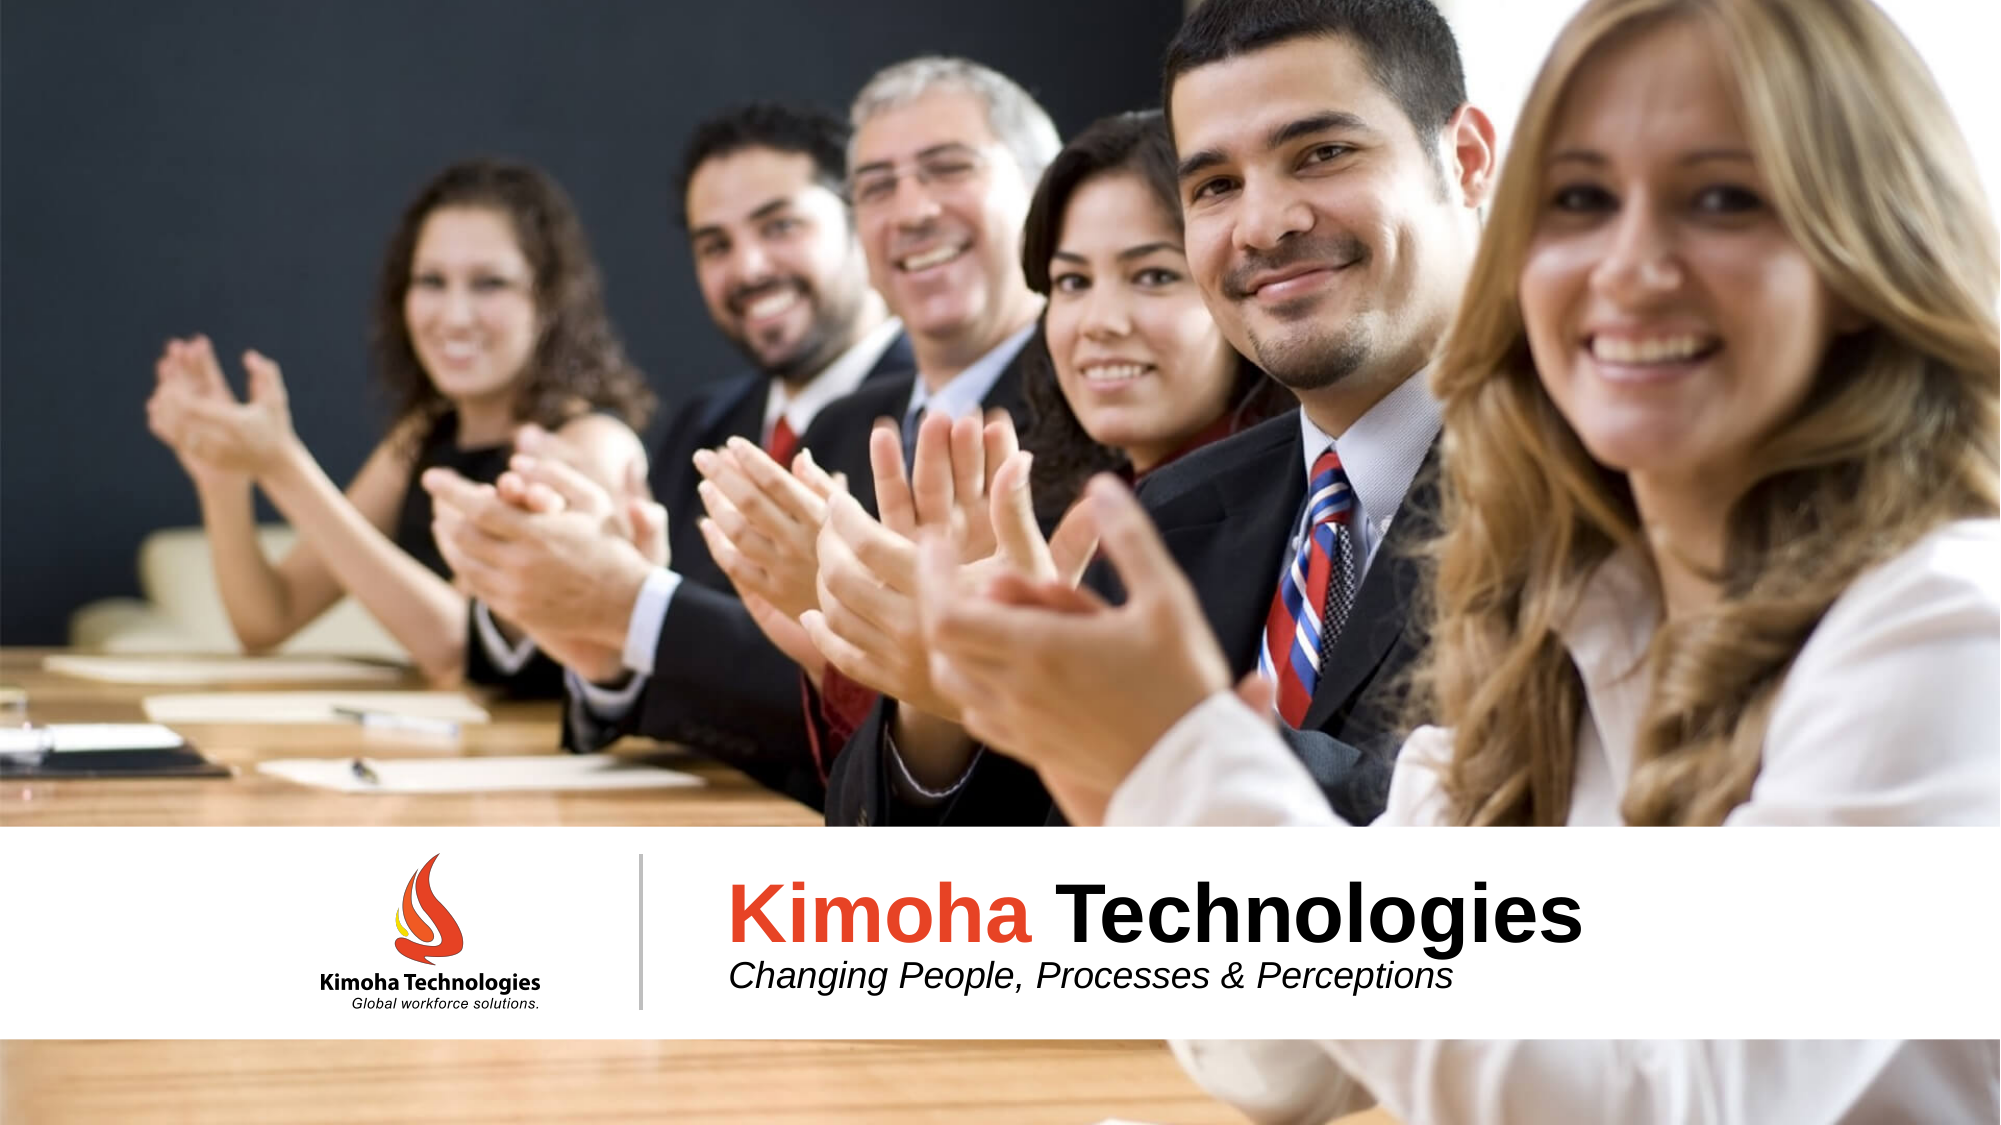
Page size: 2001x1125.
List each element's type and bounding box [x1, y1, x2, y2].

text_box [321, 853, 1679, 1016]
picture [0, 0, 2000, 1125]
